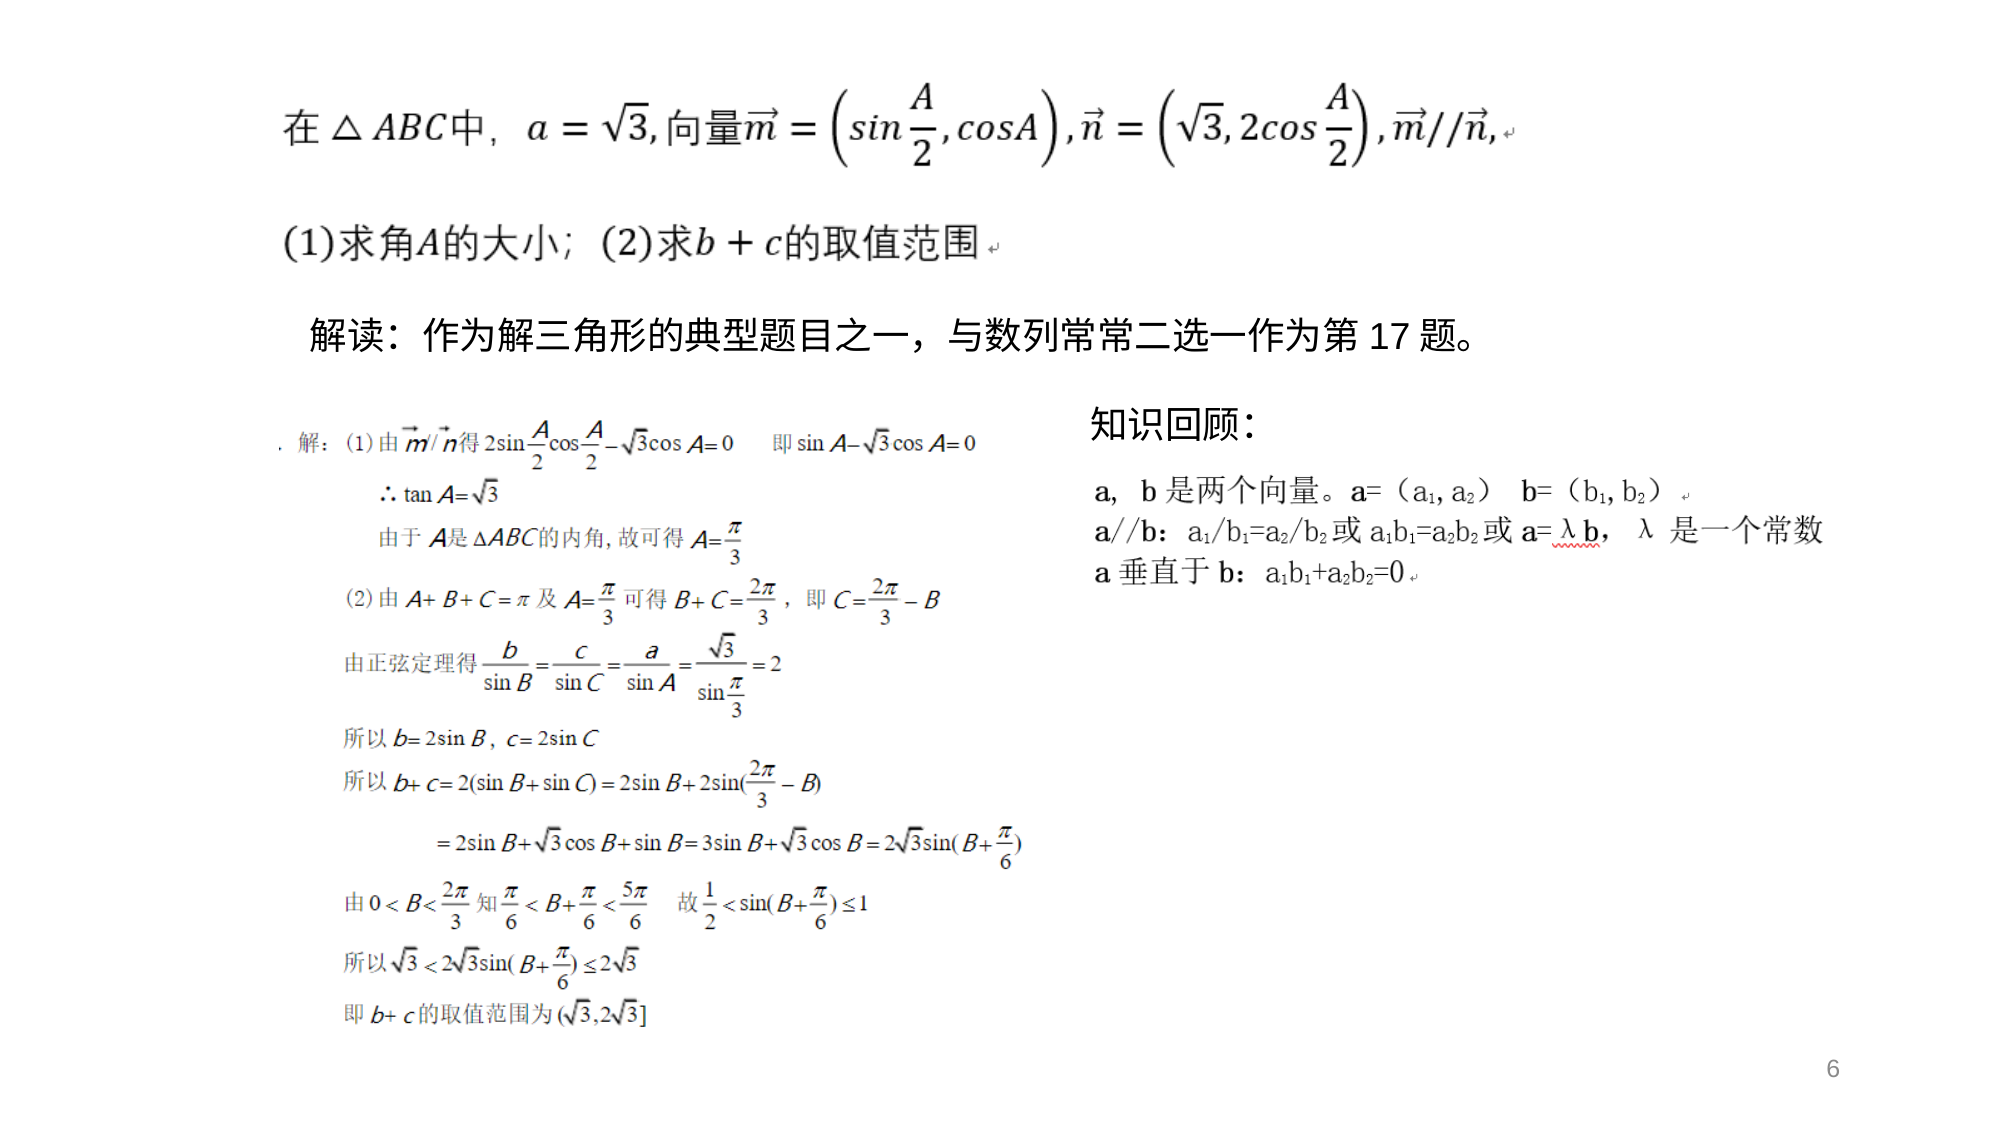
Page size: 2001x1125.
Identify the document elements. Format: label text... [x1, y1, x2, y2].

text_box 解读：作为解三角形的典型题目之一，与数列常常二选一作为第17题。 [295, 304, 1538, 365]
picture [279, 413, 1040, 1032]
slide_number 6 [1412, 1041, 1856, 1094]
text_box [1067, 393, 1825, 594]
picture [259, 74, 1574, 272]
